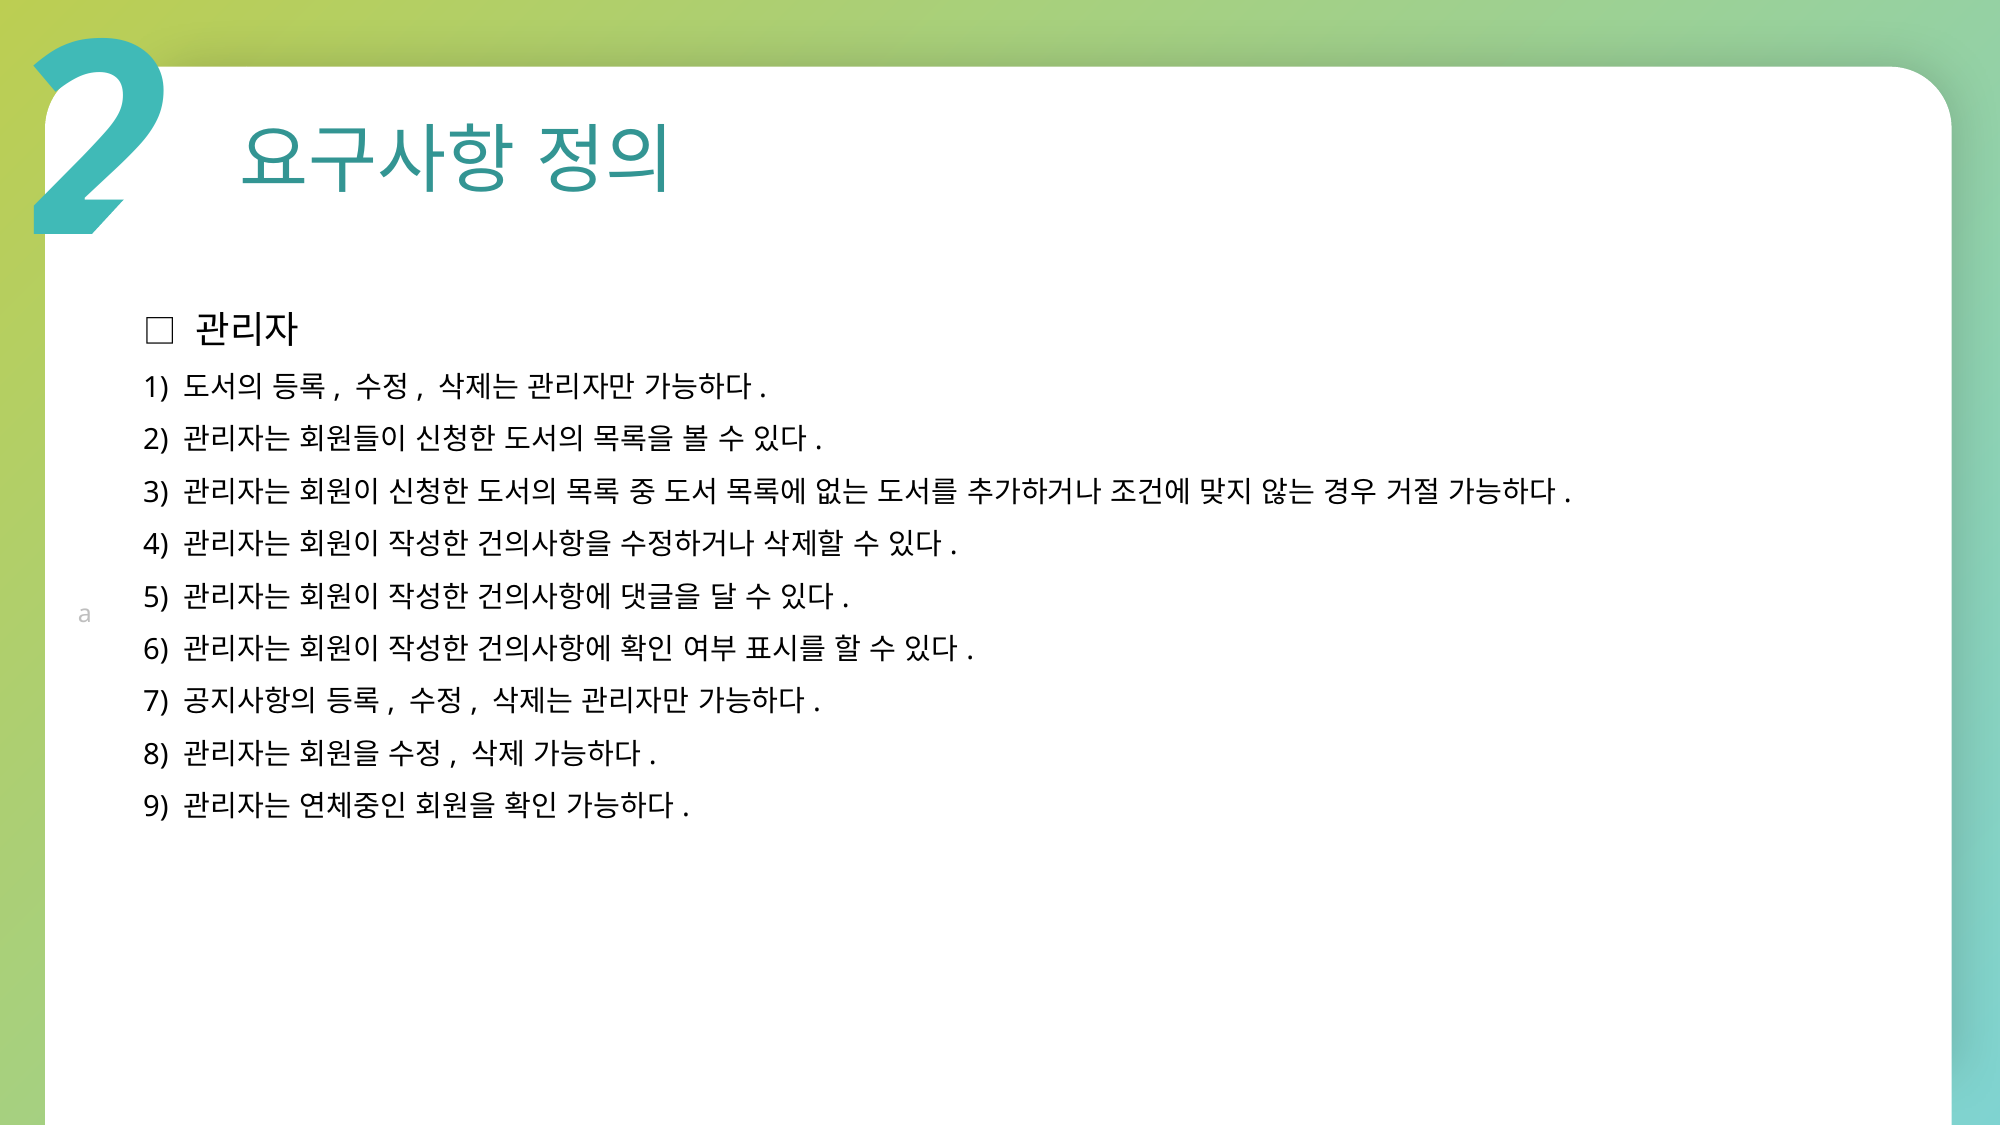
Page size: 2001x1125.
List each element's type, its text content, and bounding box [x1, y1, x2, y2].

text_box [0, 0, 297, 292]
text_box a [44, 65, 1953, 1125]
text_box 요구사항 정의 [297, 104, 982, 209]
text_box □ 관리자 1) 도서의 등록, 수정, 삭제는 관리자만 가능하다. 2) 관리자는 회원들이 신청한 도서의 목록을 볼 수 있다. 3) 관리자는 회원이 신청한 도서의 목록 중 도서 목록에 없는 도서를 추가하거나 조건에 맞지 않는 경우 거절 가능하다. 4) 관리자는 회원이 작성한 건의사항을 수정하거나 삭제할 수 있다. 5) 관리자는 회원이 작성한 건의사항에 댓글을 달 수 있다. 6) 관리자는 회원이 작성한 건의사항에 확인 여부 표시를 할 수 있다. 7) 공지사항의 등록, 수정, 삭제는 관리자만 가능하다. 8) 관리자는 회원을 수정, 삭제 가능하다. 9) 관리자는 연체중인 회원을 확인 가능하다. [128, 275, 1587, 1040]
